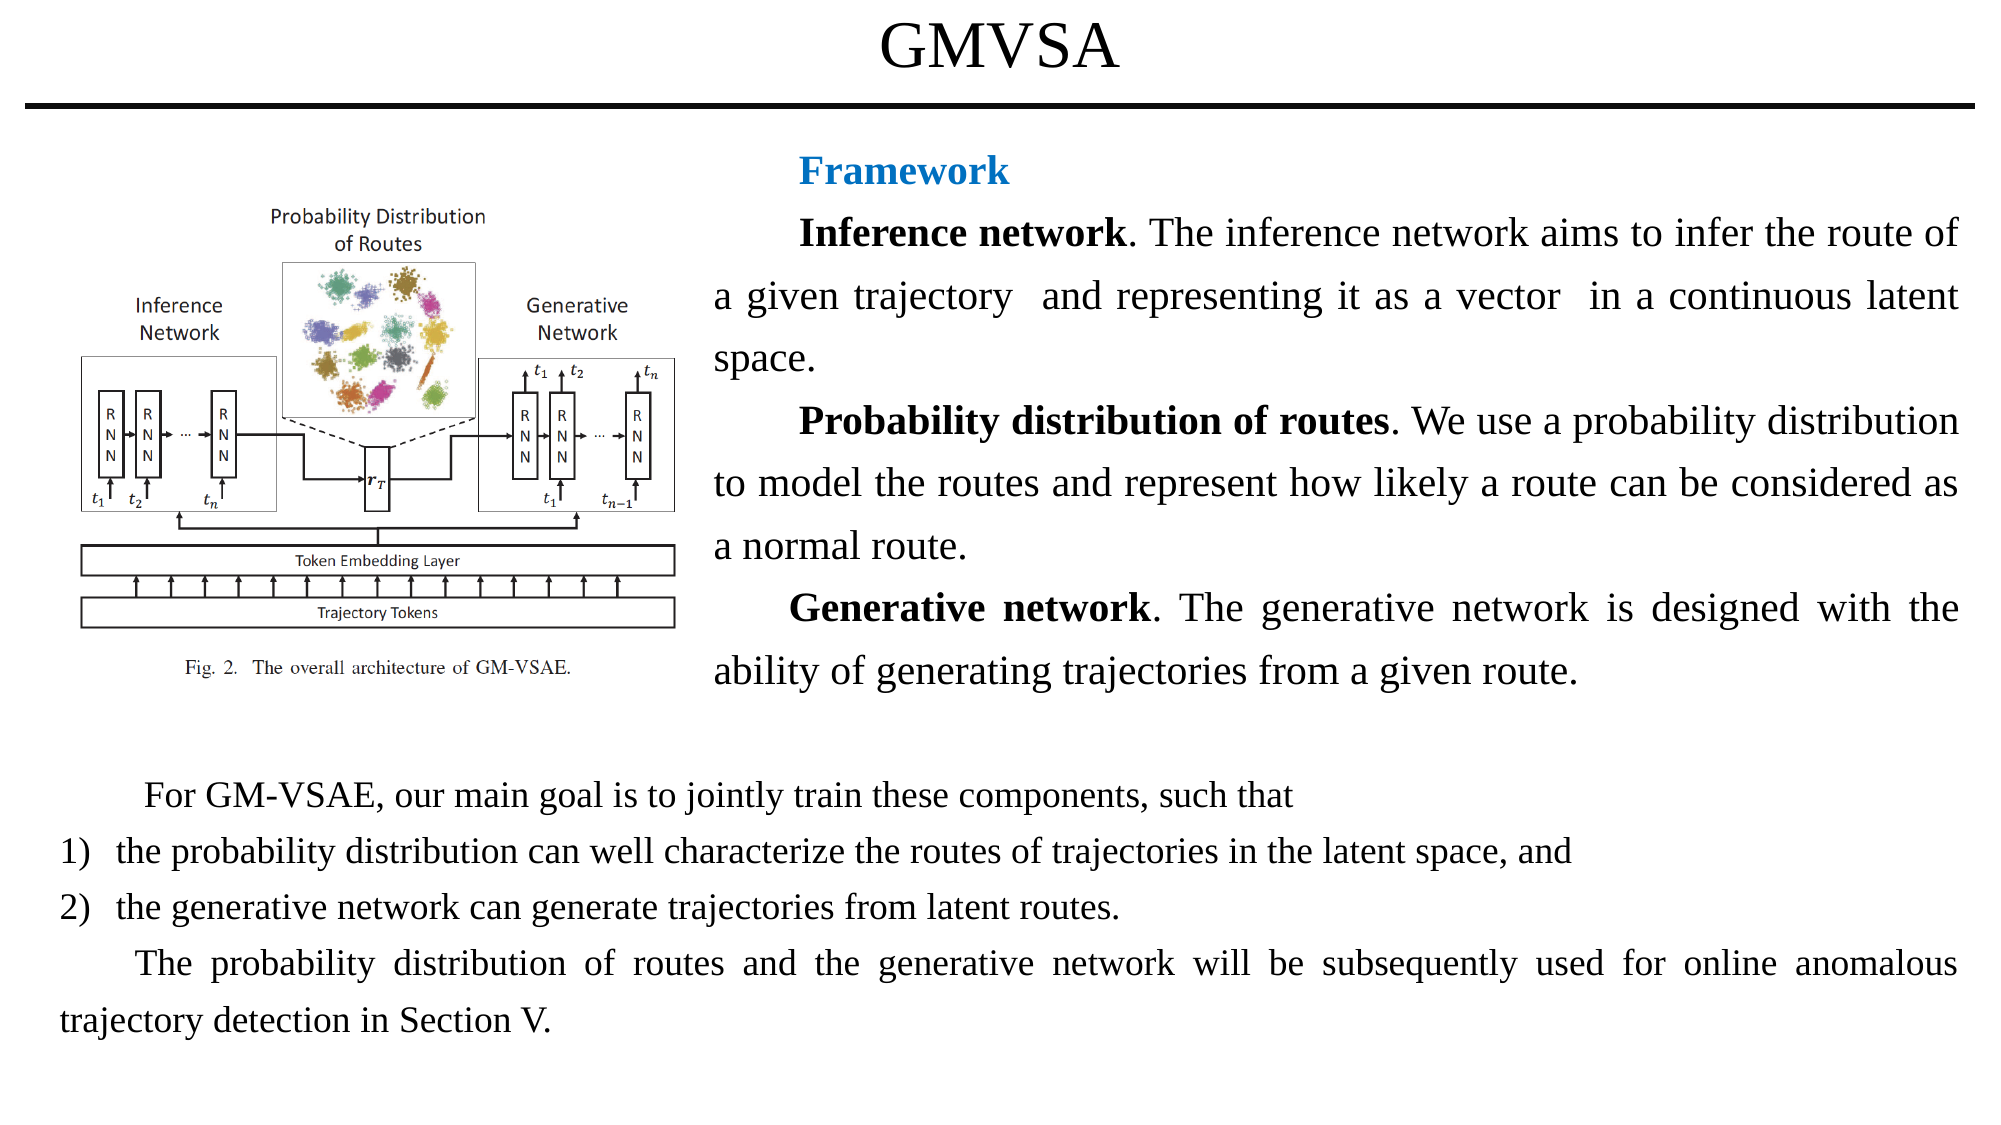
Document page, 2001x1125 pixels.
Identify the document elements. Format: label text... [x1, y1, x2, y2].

title GMVSA [24, 0, 1975, 90]
picture [44, 194, 699, 682]
text_box For GM-VSAE, our main goal is to jointly train these components, such that the probability distribution can well characterize the routes of trajectories in the latent space, and the generative network can generate trajectories from latent routes. The probability distribution of routes and the generative network will be subsequently used for online anomalous trajectory detection in Section V. [44, 751, 1975, 1047]
